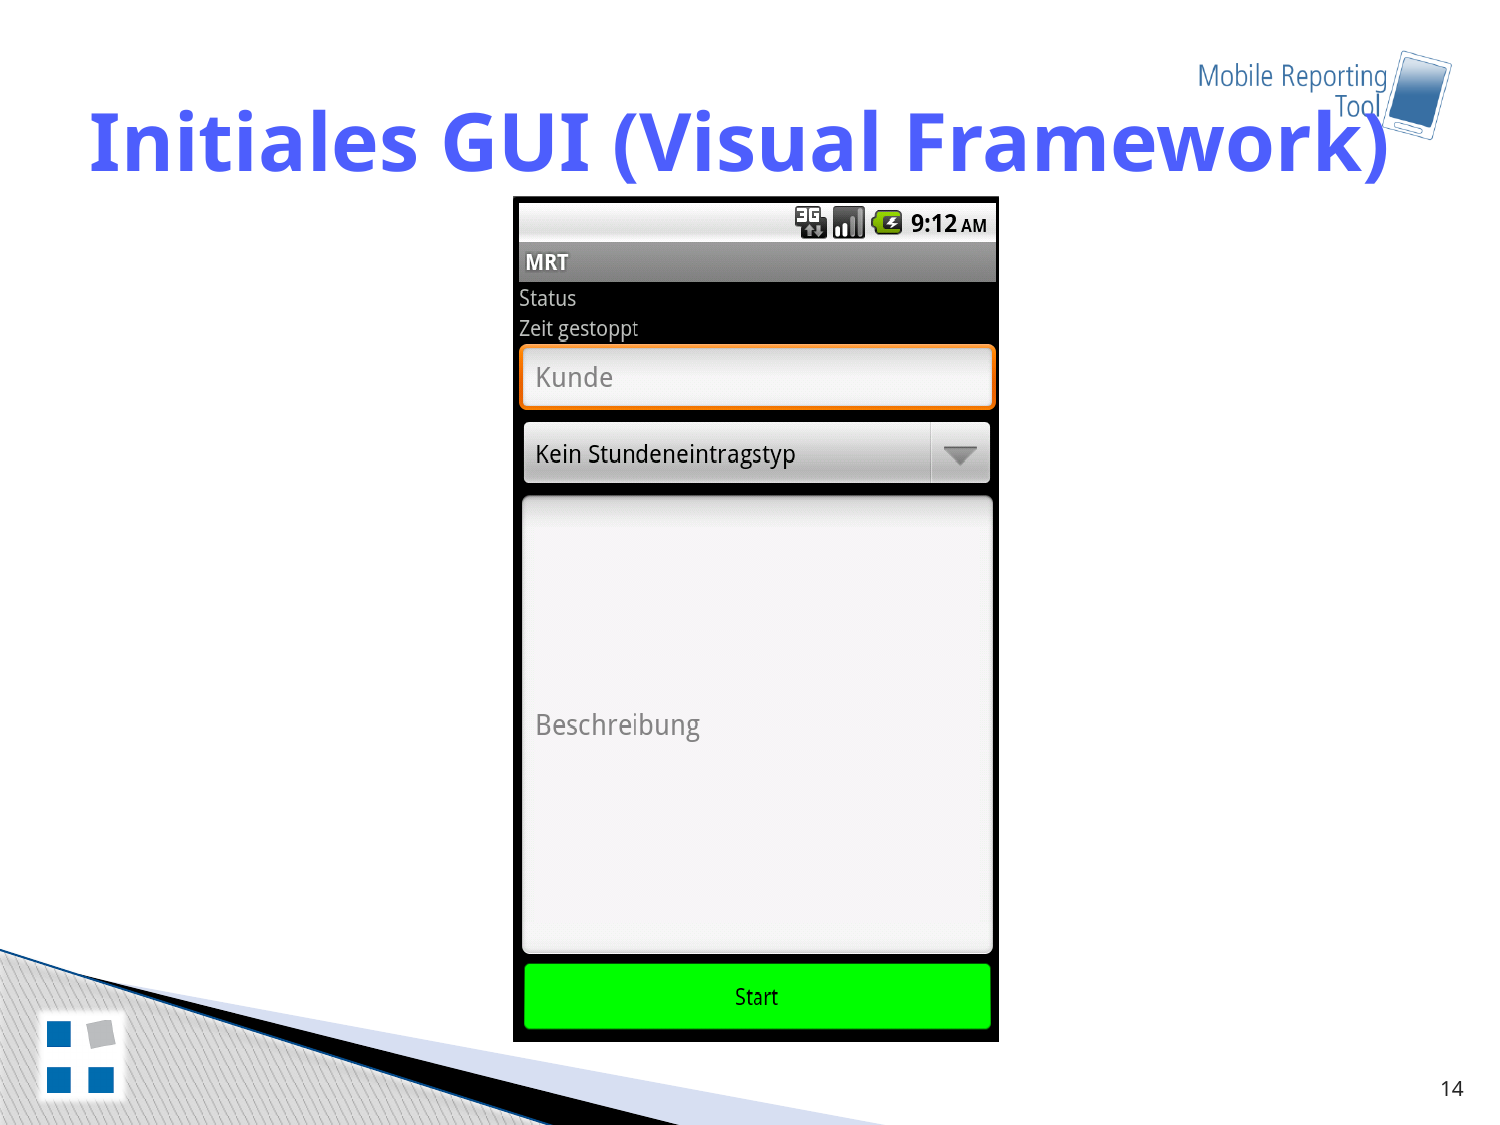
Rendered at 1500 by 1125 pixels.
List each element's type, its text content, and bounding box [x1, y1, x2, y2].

slide_number 14 [1418, 1051, 1479, 1112]
picture [513, 195, 999, 1042]
title Initiales GUI (Visual Framework) [75, 45, 1425, 233]
picture [47, 1020, 117, 1093]
picture [1187, 42, 1459, 149]
